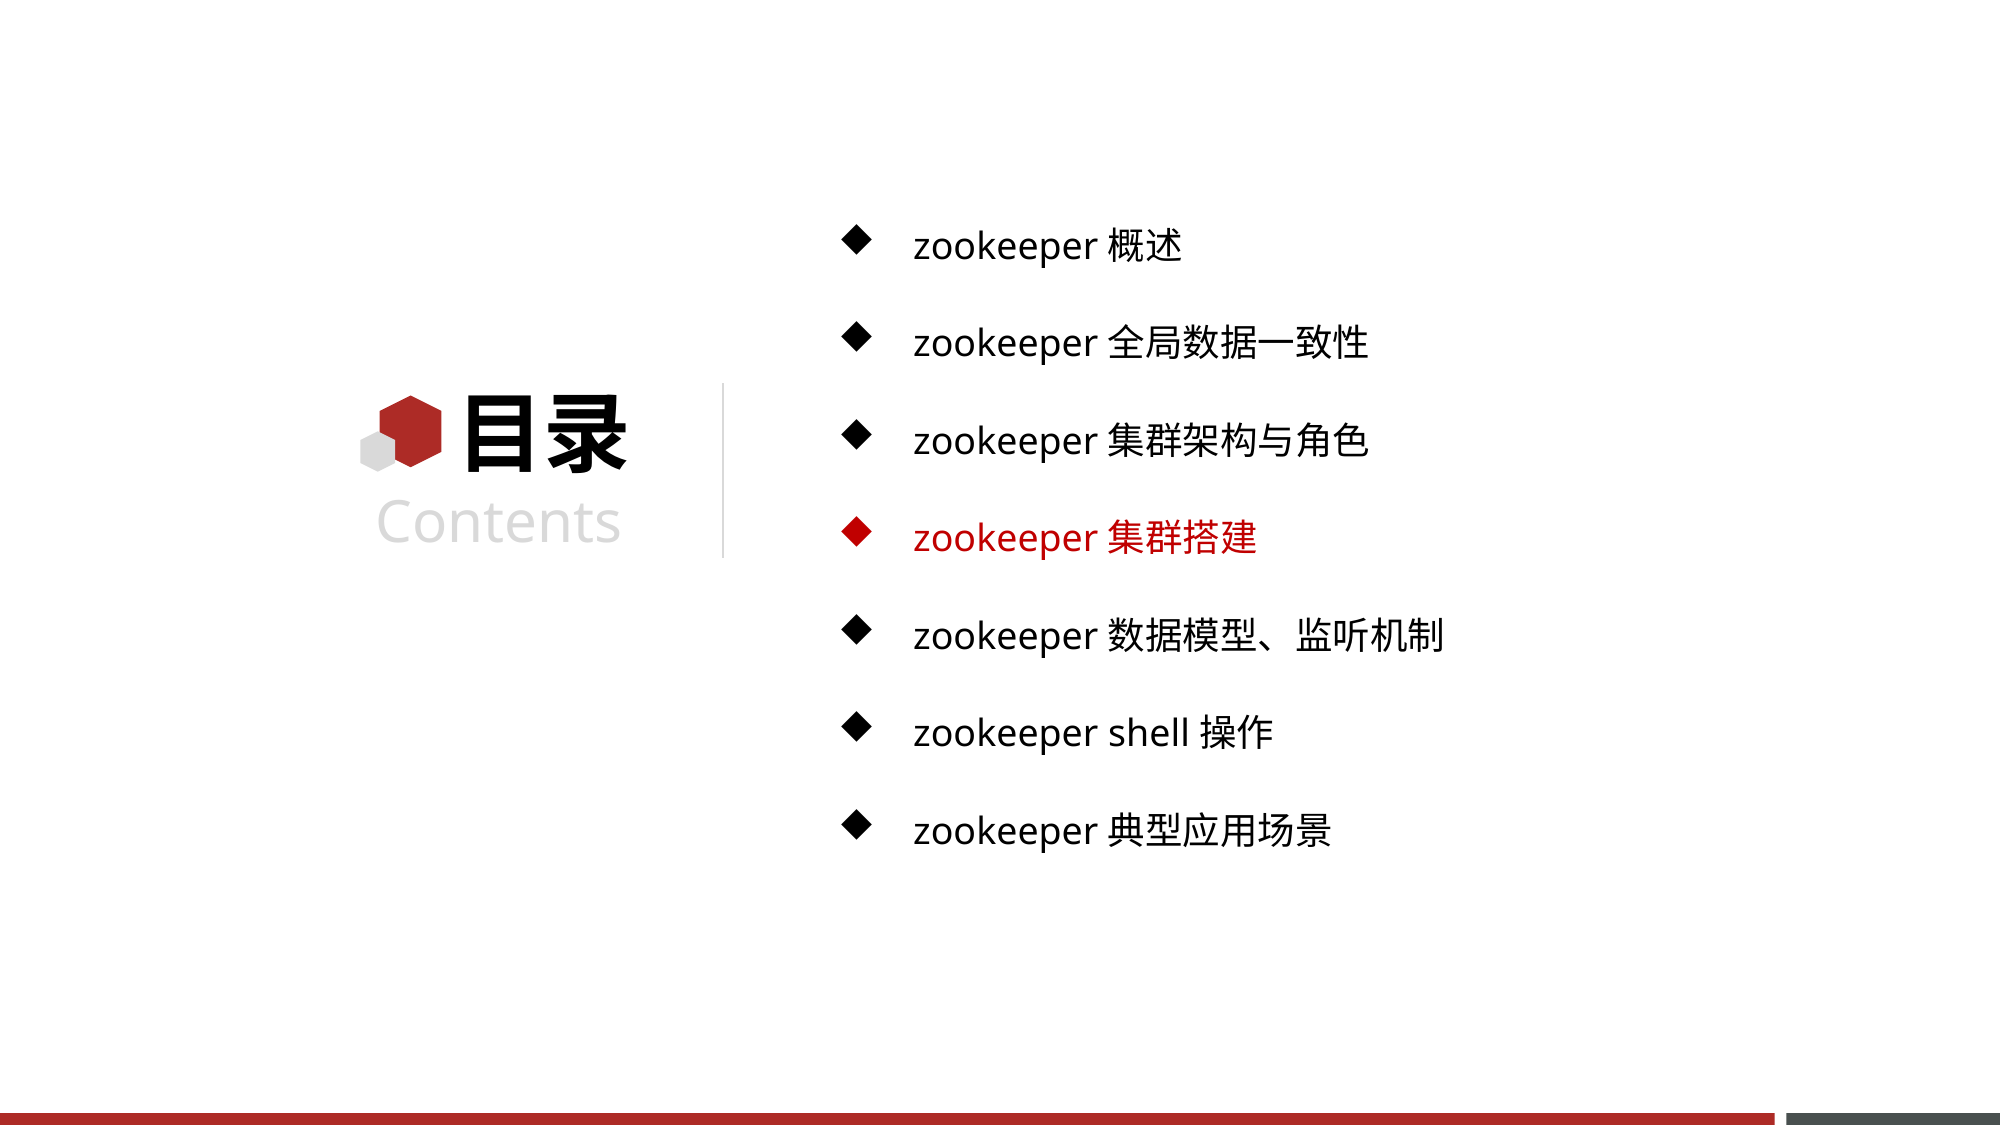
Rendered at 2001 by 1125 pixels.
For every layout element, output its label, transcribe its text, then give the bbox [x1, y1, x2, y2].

list zookeeper概述 zookeeper全局数据一致性 zookeeper集群架构与角色 zookeeper集群搭建 zookeeper数据模型、监听机制 zookeeper shell操作 zookeeper典型应用场景 [823, 165, 1804, 864]
